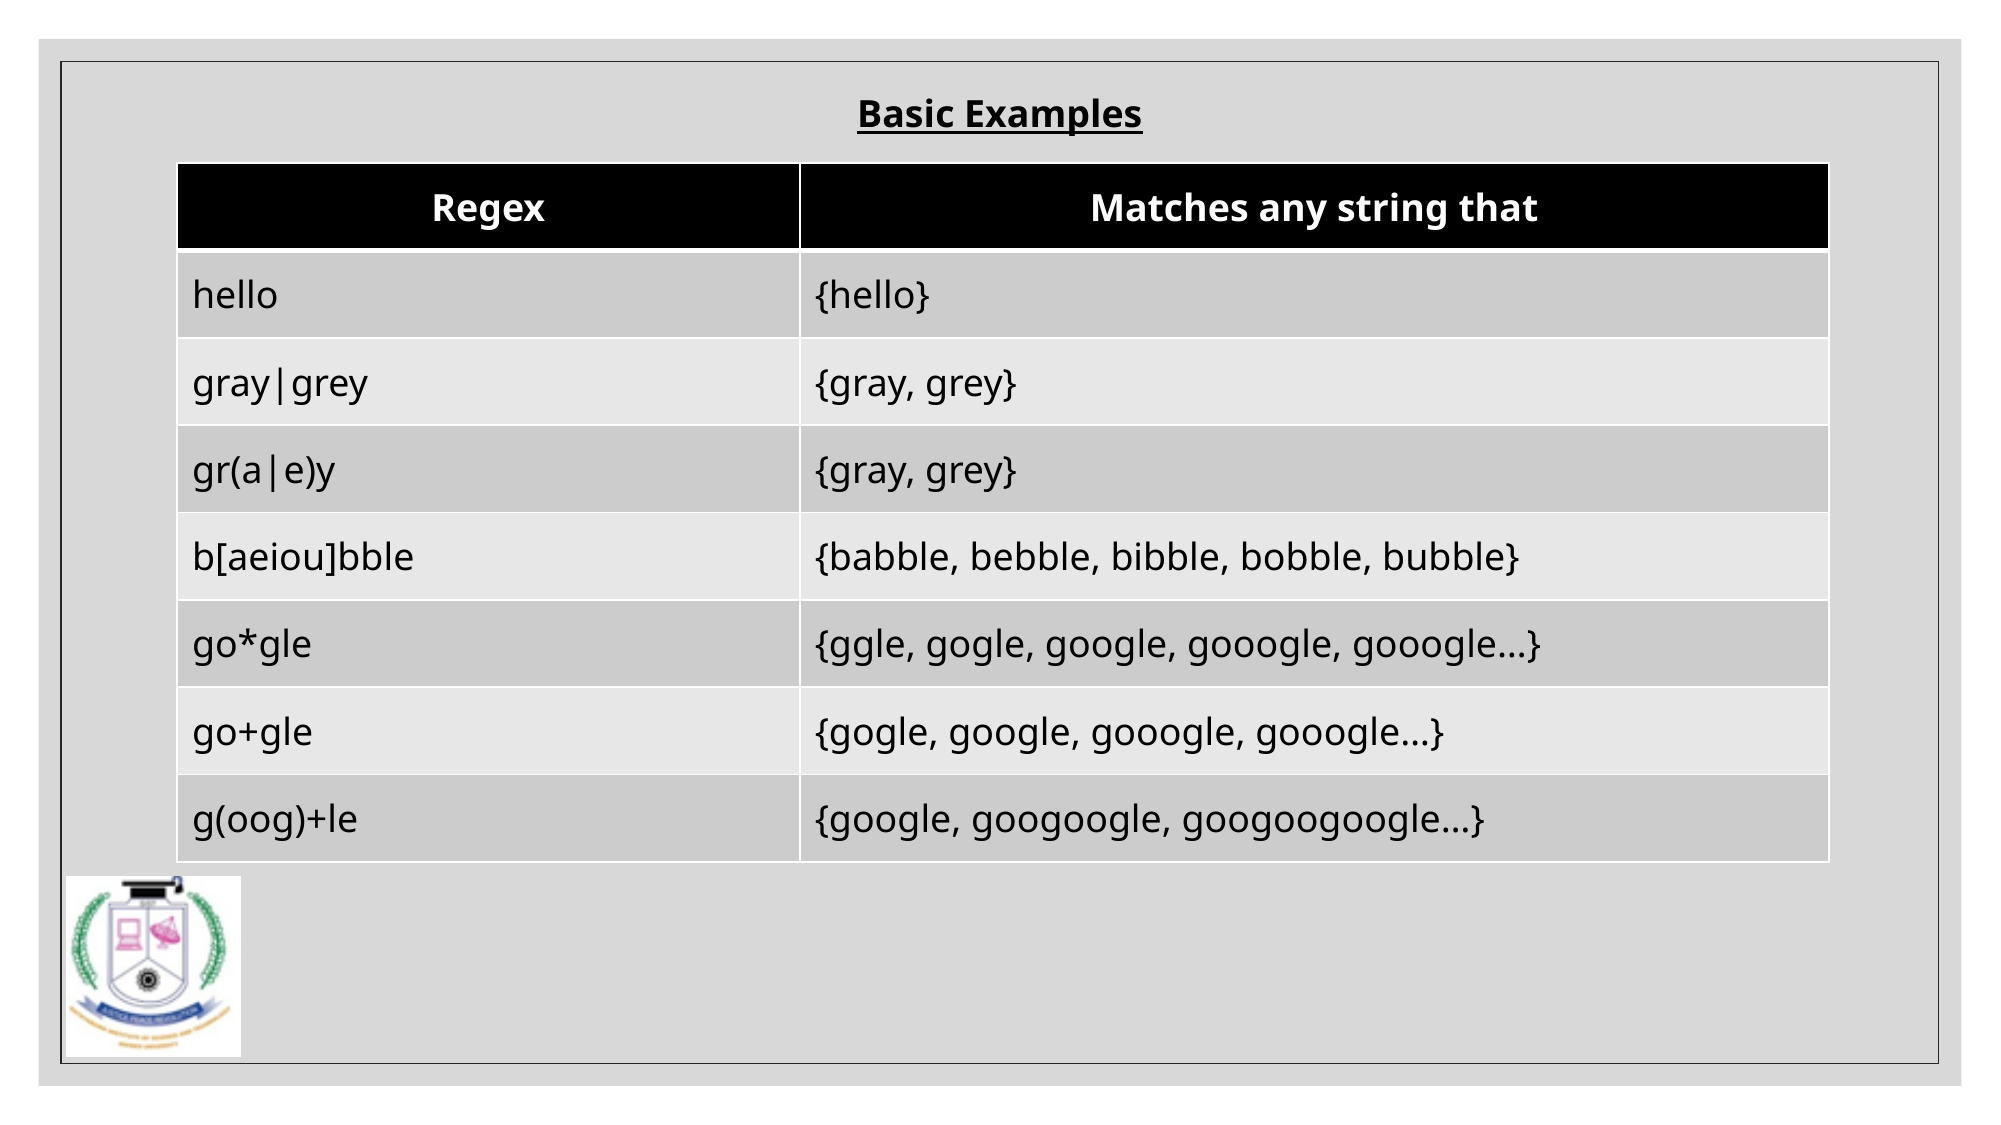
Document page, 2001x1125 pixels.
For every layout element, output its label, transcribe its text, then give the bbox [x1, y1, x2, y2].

table_cell gr(a|e)y [178, 426, 799, 512]
table_header Matches any string that [801, 164, 1828, 248]
table_cell {google, googoogle, googoogoogle…} [801, 775, 1828, 861]
table_cell hello [178, 253, 799, 337]
table_cell gray|grey [178, 339, 799, 424]
table_cell go*gle [178, 601, 799, 686]
table_cell {gray, grey} [801, 426, 1828, 512]
picture [66, 876, 241, 1057]
table_cell {gray, grey} [801, 339, 1828, 424]
table_cell {hello} [801, 253, 1828, 337]
table_cell {gogle, google, gooogle, gooogle…} [801, 688, 1828, 774]
text_box Basic Examples [842, 82, 1158, 143]
table_header Regex [178, 164, 799, 248]
table_cell b[aeiou]bble [178, 513, 799, 599]
table_cell {ggle, gogle, google, gooogle, gooogle…} [801, 601, 1828, 686]
table_cell g(oog)+le [178, 775, 799, 861]
table_cell go+gle [178, 688, 799, 774]
table_cell {babble, bebble, bibble, bobble, bubble} [801, 513, 1828, 599]
